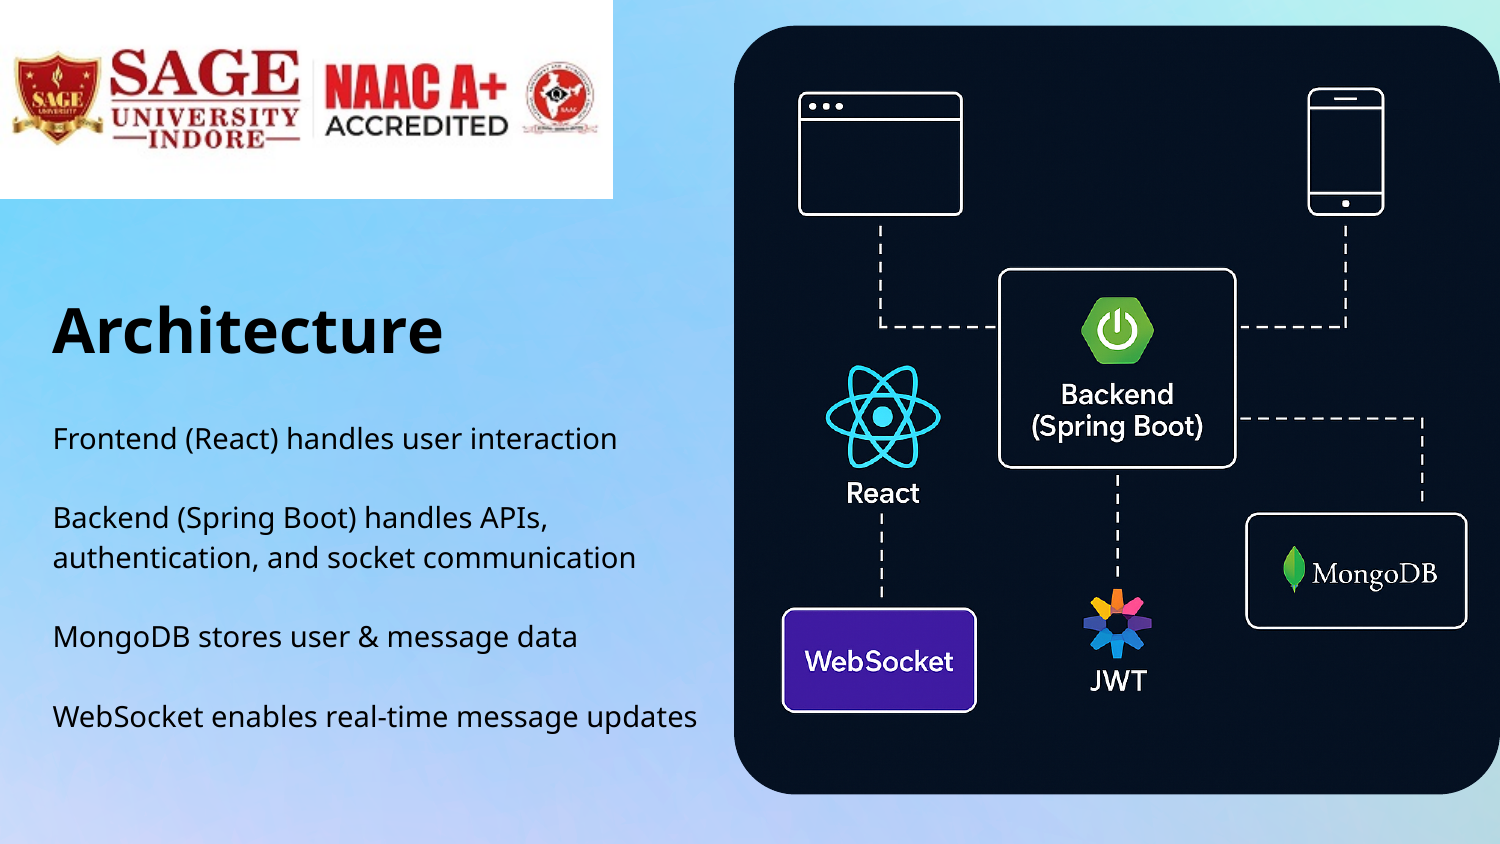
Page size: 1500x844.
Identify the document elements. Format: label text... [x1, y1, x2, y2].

title Architecture [37, 272, 734, 402]
text_box [734, 25, 1500, 795]
subtitle Frontend (React) handles user interaction Backend (Spring Boot) handles APIs, authentication, and socket communication MongoDB stores user & message data WebSocket enables real-time message updates [37, 402, 735, 809]
picture [0, 0, 1500, 844]
